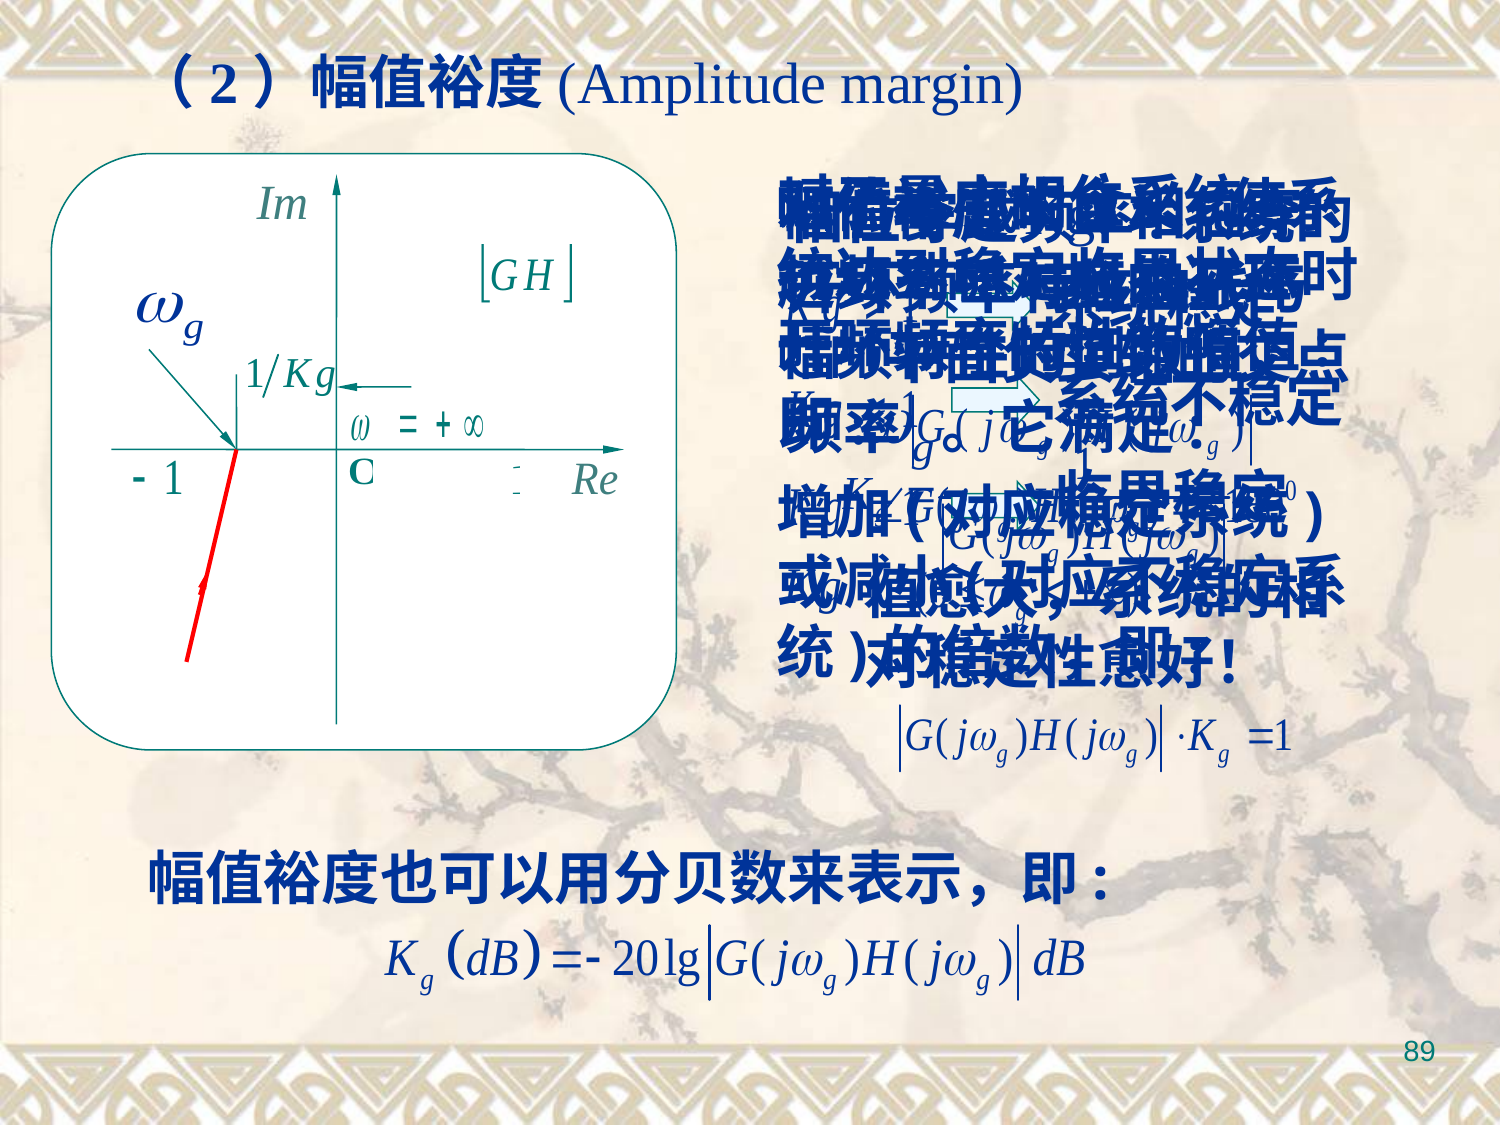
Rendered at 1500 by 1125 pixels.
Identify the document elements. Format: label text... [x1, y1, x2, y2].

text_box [122, 258, 224, 361]
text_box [375, 910, 1095, 1011]
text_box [473, 243, 577, 308]
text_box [761, 160, 1395, 781]
text_box [1074, 1024, 1451, 1103]
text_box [247, 174, 318, 232]
text_box [51, 153, 677, 750]
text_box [563, 451, 627, 506]
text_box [242, 344, 345, 403]
text_box （2）幅值裕度(Amplitude margin) [122, 37, 1069, 123]
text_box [124, 448, 189, 500]
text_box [770, 172, 1446, 752]
picture [0, 0, 1500, 1125]
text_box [111, 174, 624, 725]
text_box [492, 449, 520, 500]
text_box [345, 399, 505, 451]
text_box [342, 449, 373, 492]
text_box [124, 834, 1281, 1010]
